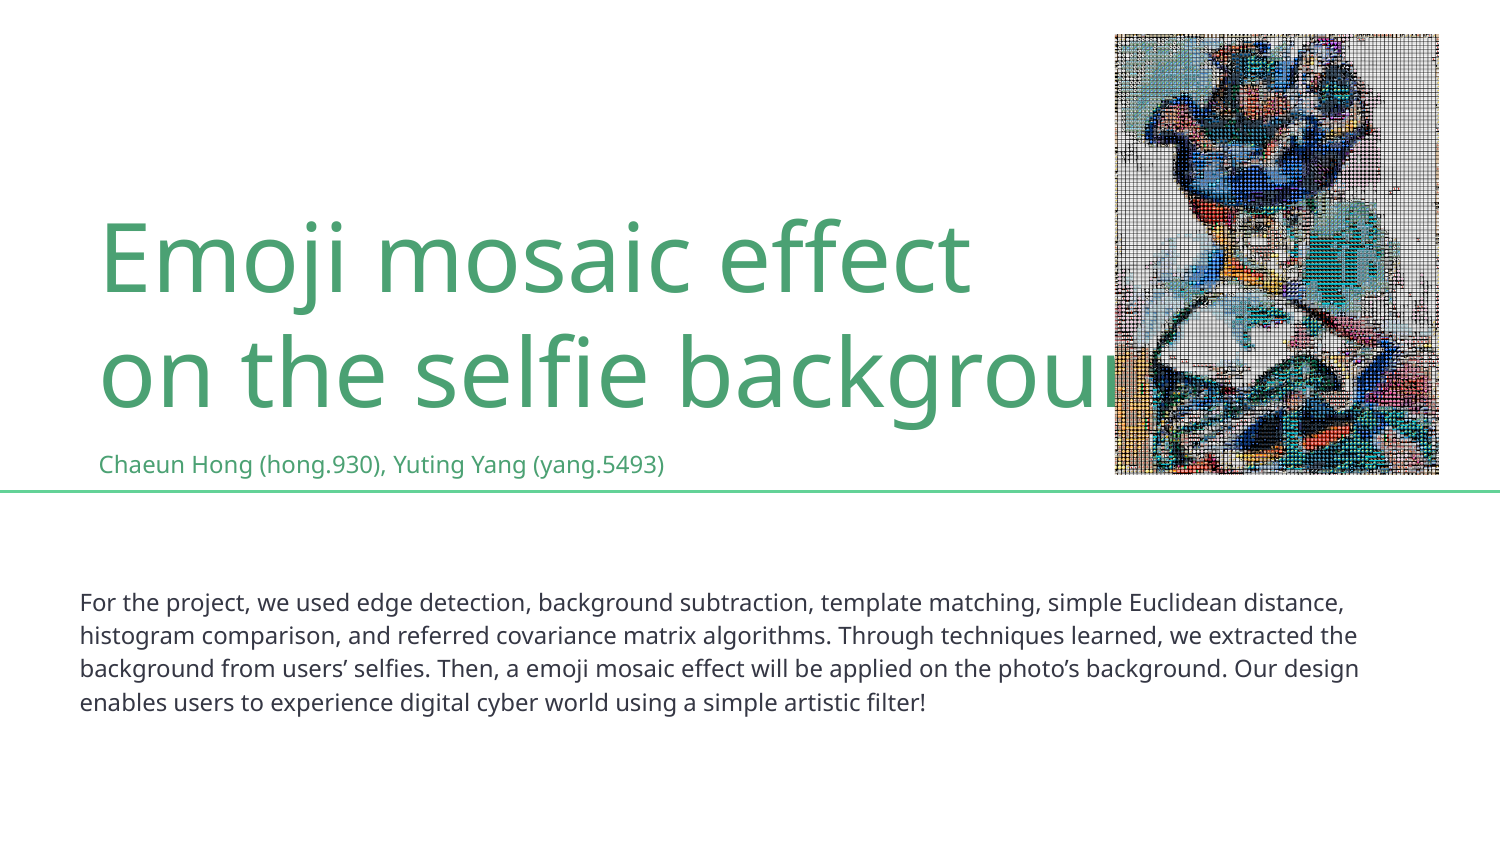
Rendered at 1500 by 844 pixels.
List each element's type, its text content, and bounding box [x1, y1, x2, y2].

subtitle For the project, we used edge detection, background subtraction, template matching, simple Euclidean distance, histogram comparison, and referred covariance matrix algorithms. Through techniques learned, we extracted the background from users’ selfies. Then, a emoji mosaic effect will be applied on the photo’s background. Our design enables users to experience digital cyber world using a simple artistic filter! [64, 489, 1436, 810]
title Emoji mosaic effect on the selfie background [83, 181, 1109, 442]
text_box Chaeun Hong (hong.930), Yuting Yang (yang.5493) [83, 430, 1068, 494]
picture [1114, 34, 1440, 475]
